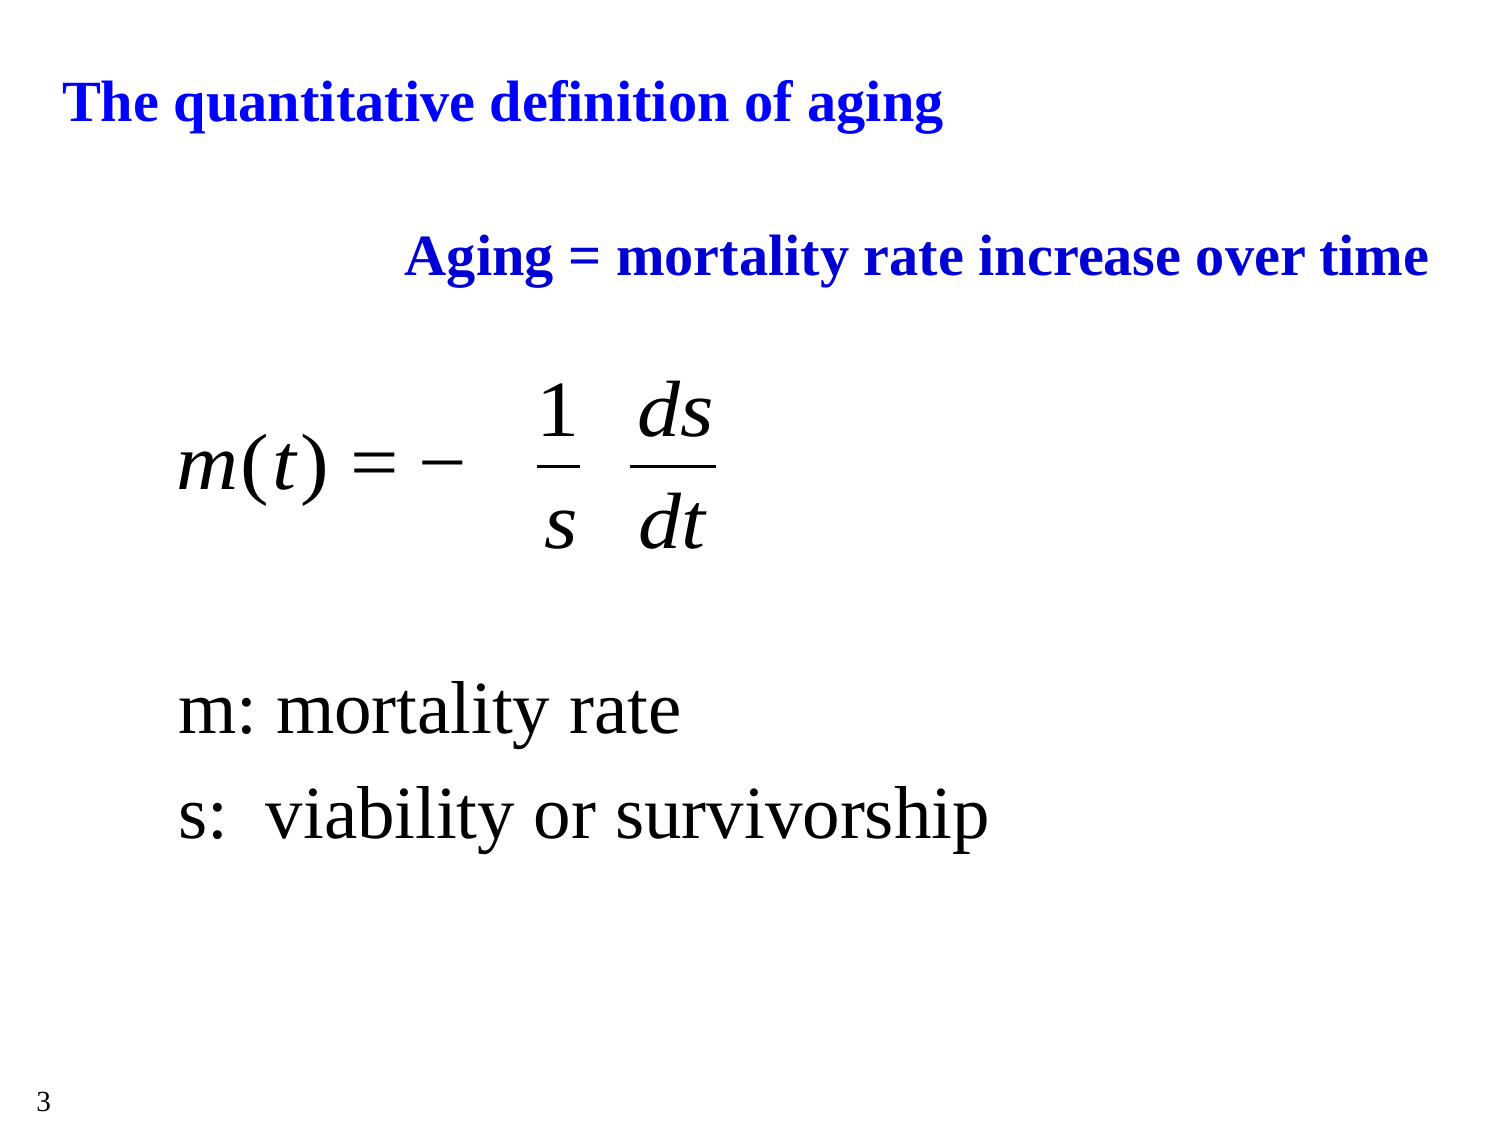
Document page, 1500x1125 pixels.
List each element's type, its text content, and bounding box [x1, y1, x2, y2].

list m: mortality rate s: viability or survivorship [88, 650, 1164, 953]
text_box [162, 370, 729, 557]
title The quantitative definition of aging [61, 32, 1500, 163]
text_box Aging = mortality rate increase over time [390, 209, 1445, 295]
